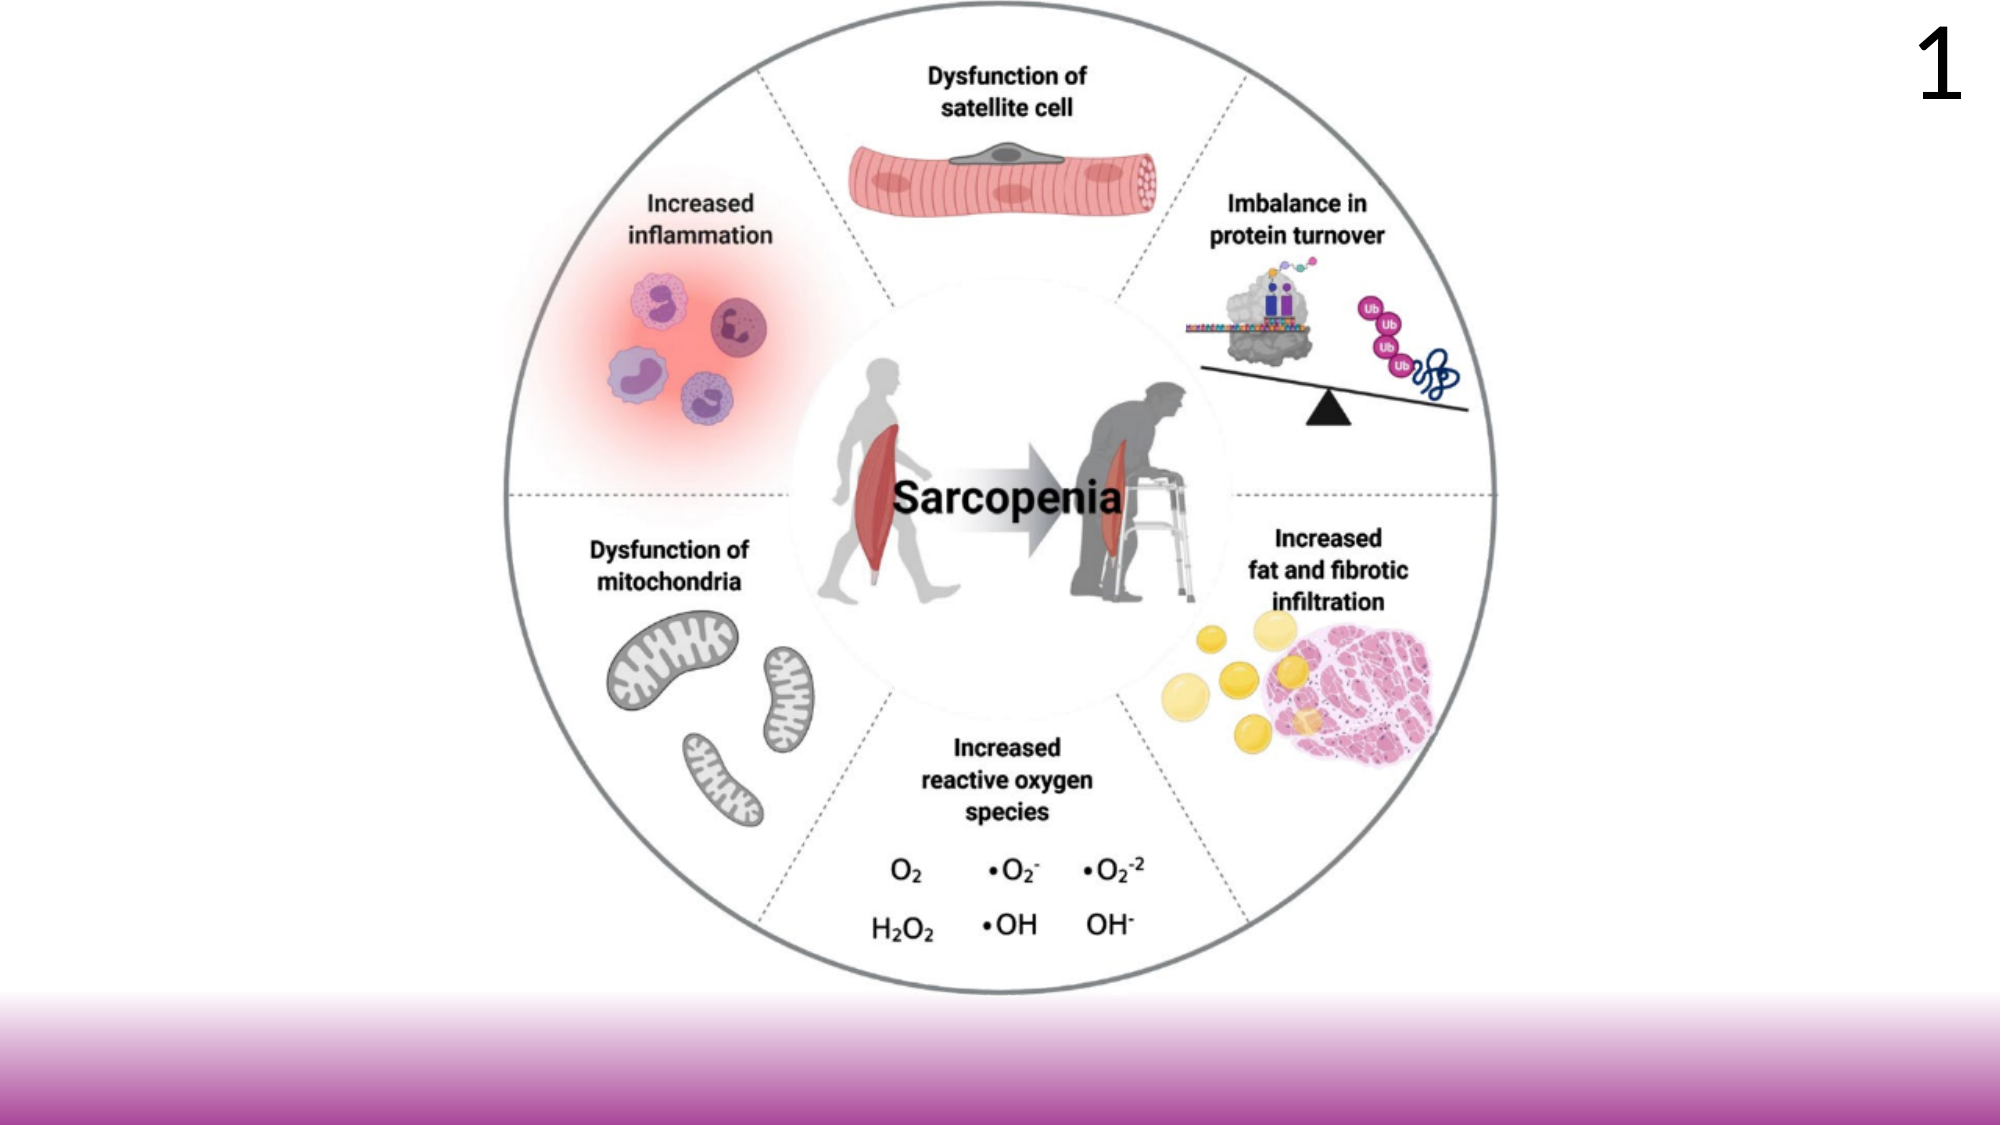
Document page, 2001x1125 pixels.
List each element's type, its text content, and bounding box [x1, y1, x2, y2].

picture [498, 0, 1502, 997]
text_box 1 [1894, 0, 1982, 130]
